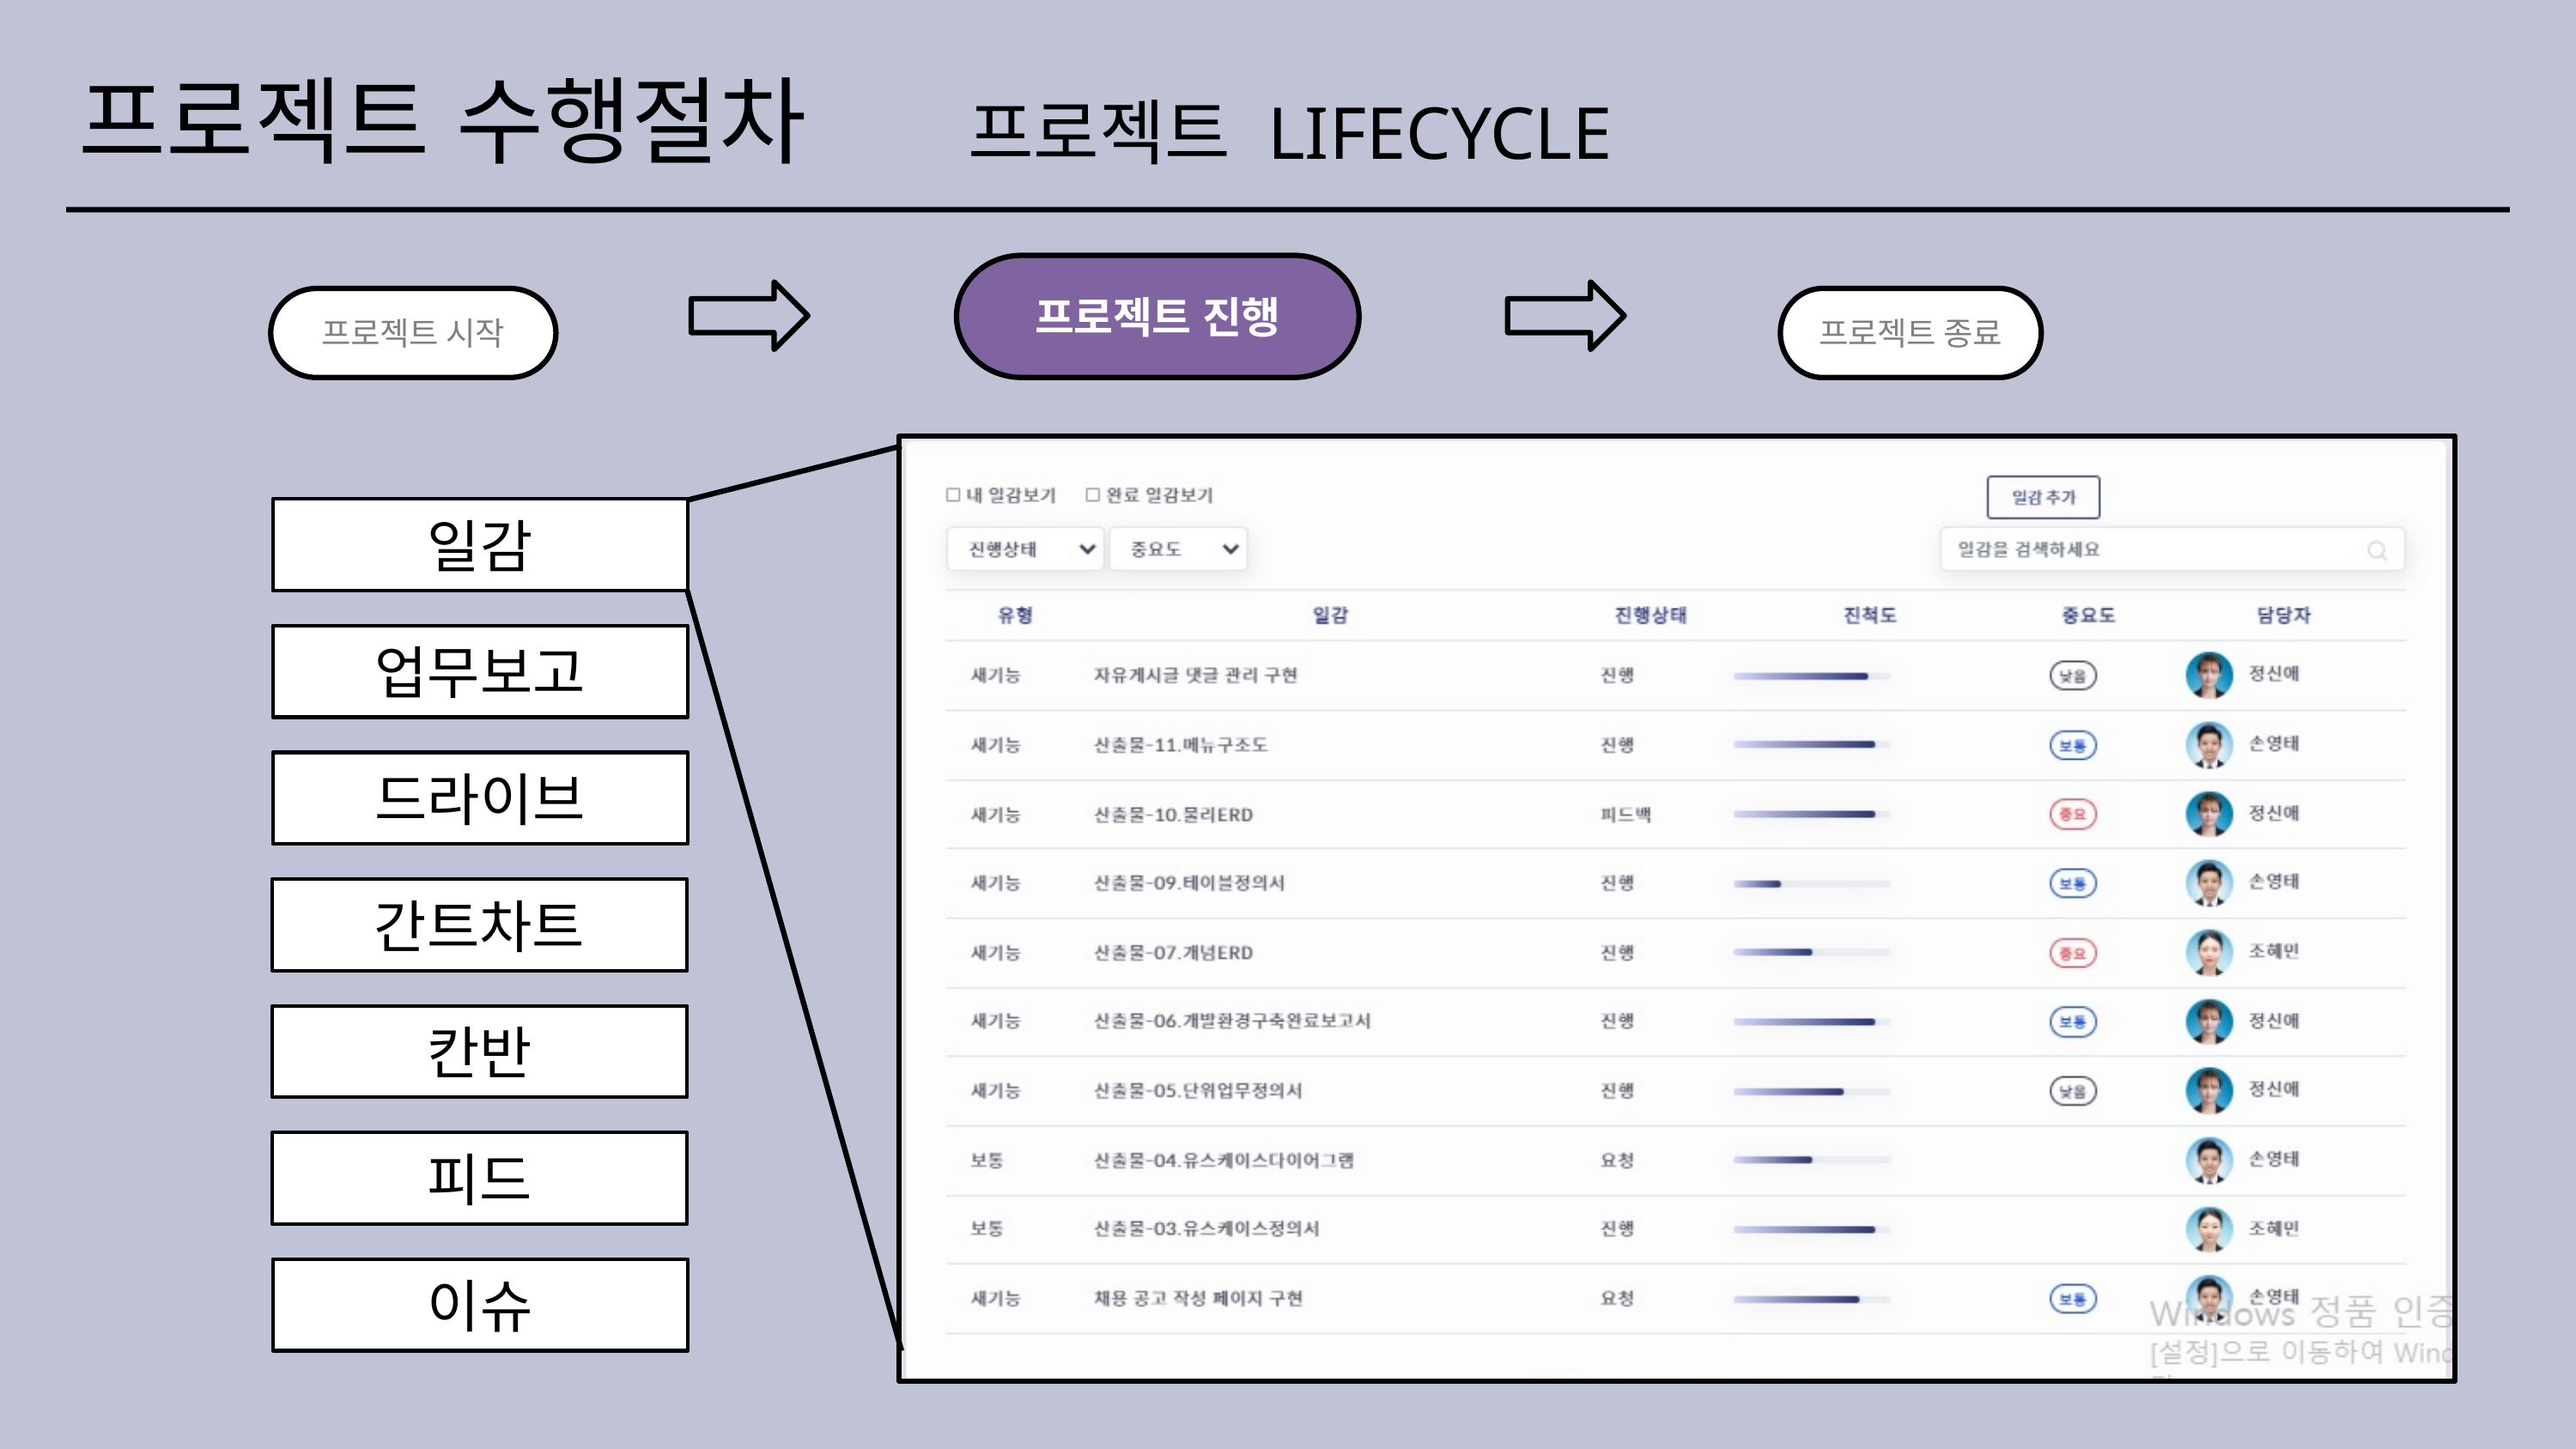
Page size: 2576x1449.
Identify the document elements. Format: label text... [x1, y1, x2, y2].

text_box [687, 590, 902, 1351]
text_box 일감 [271, 497, 690, 592]
text_box 업무보고 [271, 624, 683, 719]
text_box [1505, 280, 1626, 352]
text_box 이슈 [271, 1258, 683, 1353]
text_box 프로젝트 진행 [954, 253, 1361, 379]
text_box 프로젝트 LIFECYCLE [955, 81, 1707, 180]
text_box 프로젝트 시작 [269, 286, 558, 379]
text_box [687, 446, 902, 500]
text_box 프로젝트 종료 [1778, 286, 2044, 379]
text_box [65, 199, 2510, 221]
text_box 간트차트 [270, 877, 683, 973]
text_box [689, 280, 810, 352]
text_box 칸반 [270, 1004, 683, 1099]
text_box 피드 [270, 1131, 683, 1226]
text_box 드라이브 [271, 750, 683, 846]
picture [901, 438, 2453, 1379]
text_box 프로젝트 수행절차 [66, 55, 1138, 183]
